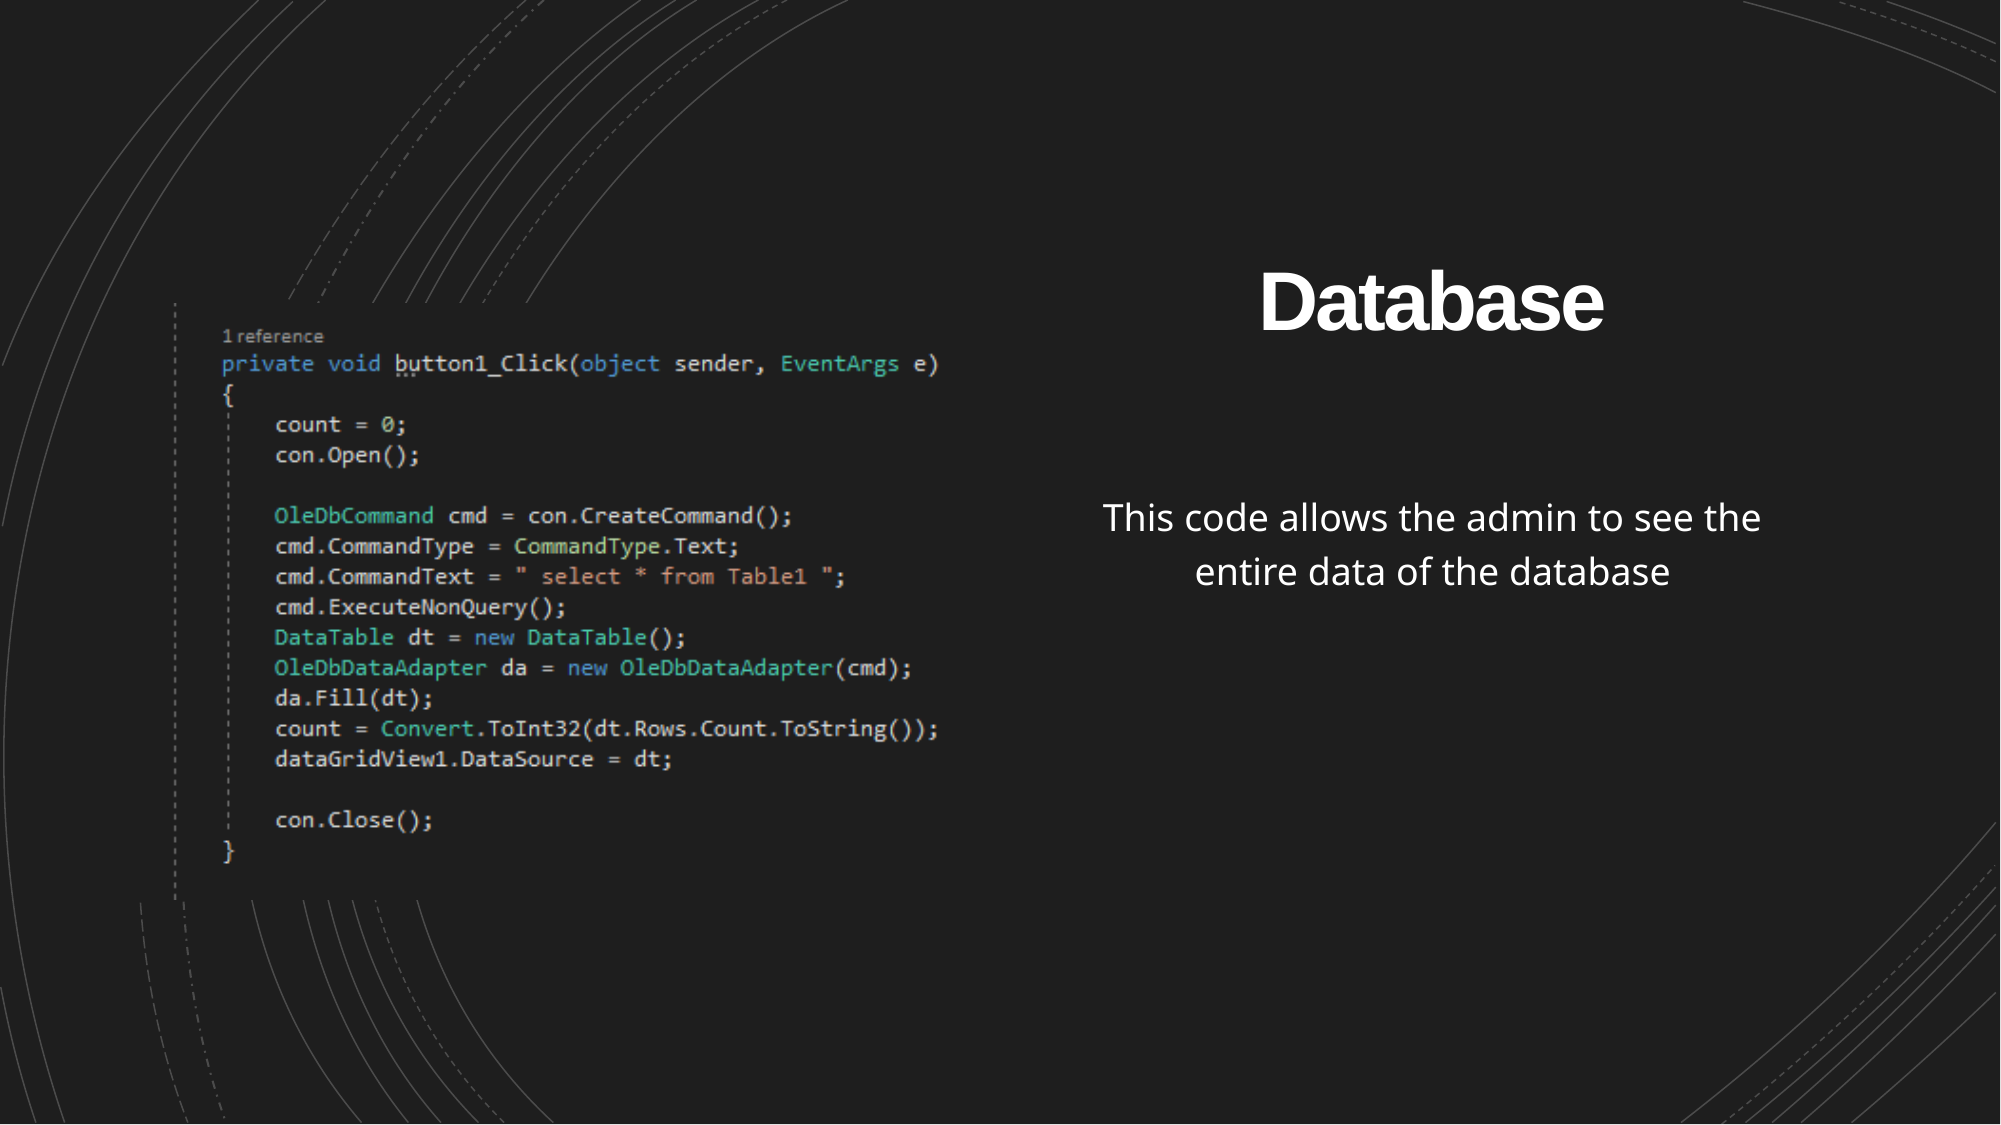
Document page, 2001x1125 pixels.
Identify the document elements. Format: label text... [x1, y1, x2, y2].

picture [129, 303, 1122, 901]
list This code allows the admin to see the entire data of the database [1122, 477, 1786, 886]
title Database [1080, 224, 1786, 455]
